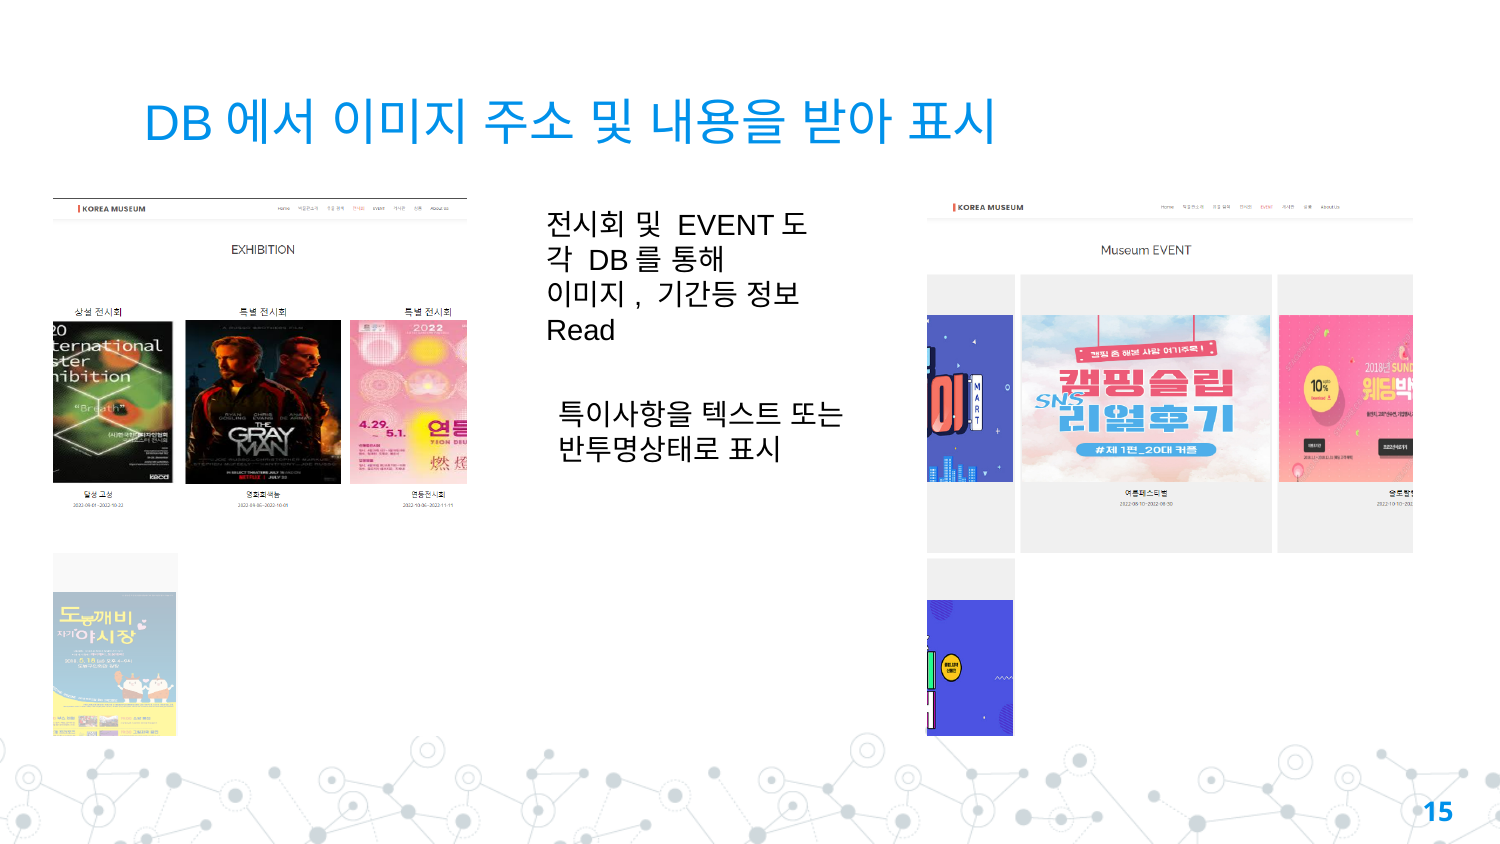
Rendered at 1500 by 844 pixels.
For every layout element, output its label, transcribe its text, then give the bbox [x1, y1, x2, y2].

text_box 전시회 및 EVENT도 각 DB를 통해 이미지, 기간등 정보 Read [531, 198, 832, 354]
title DB에서 이미지 주소 및 내용을 받아 표시 [128, 50, 1372, 166]
picture [0, 0, 1500, 844]
text_box 특이사항을 텍스트 또는 반투명상태로 표시 [543, 389, 869, 474]
slide_number 15 [1378, 779, 1469, 844]
